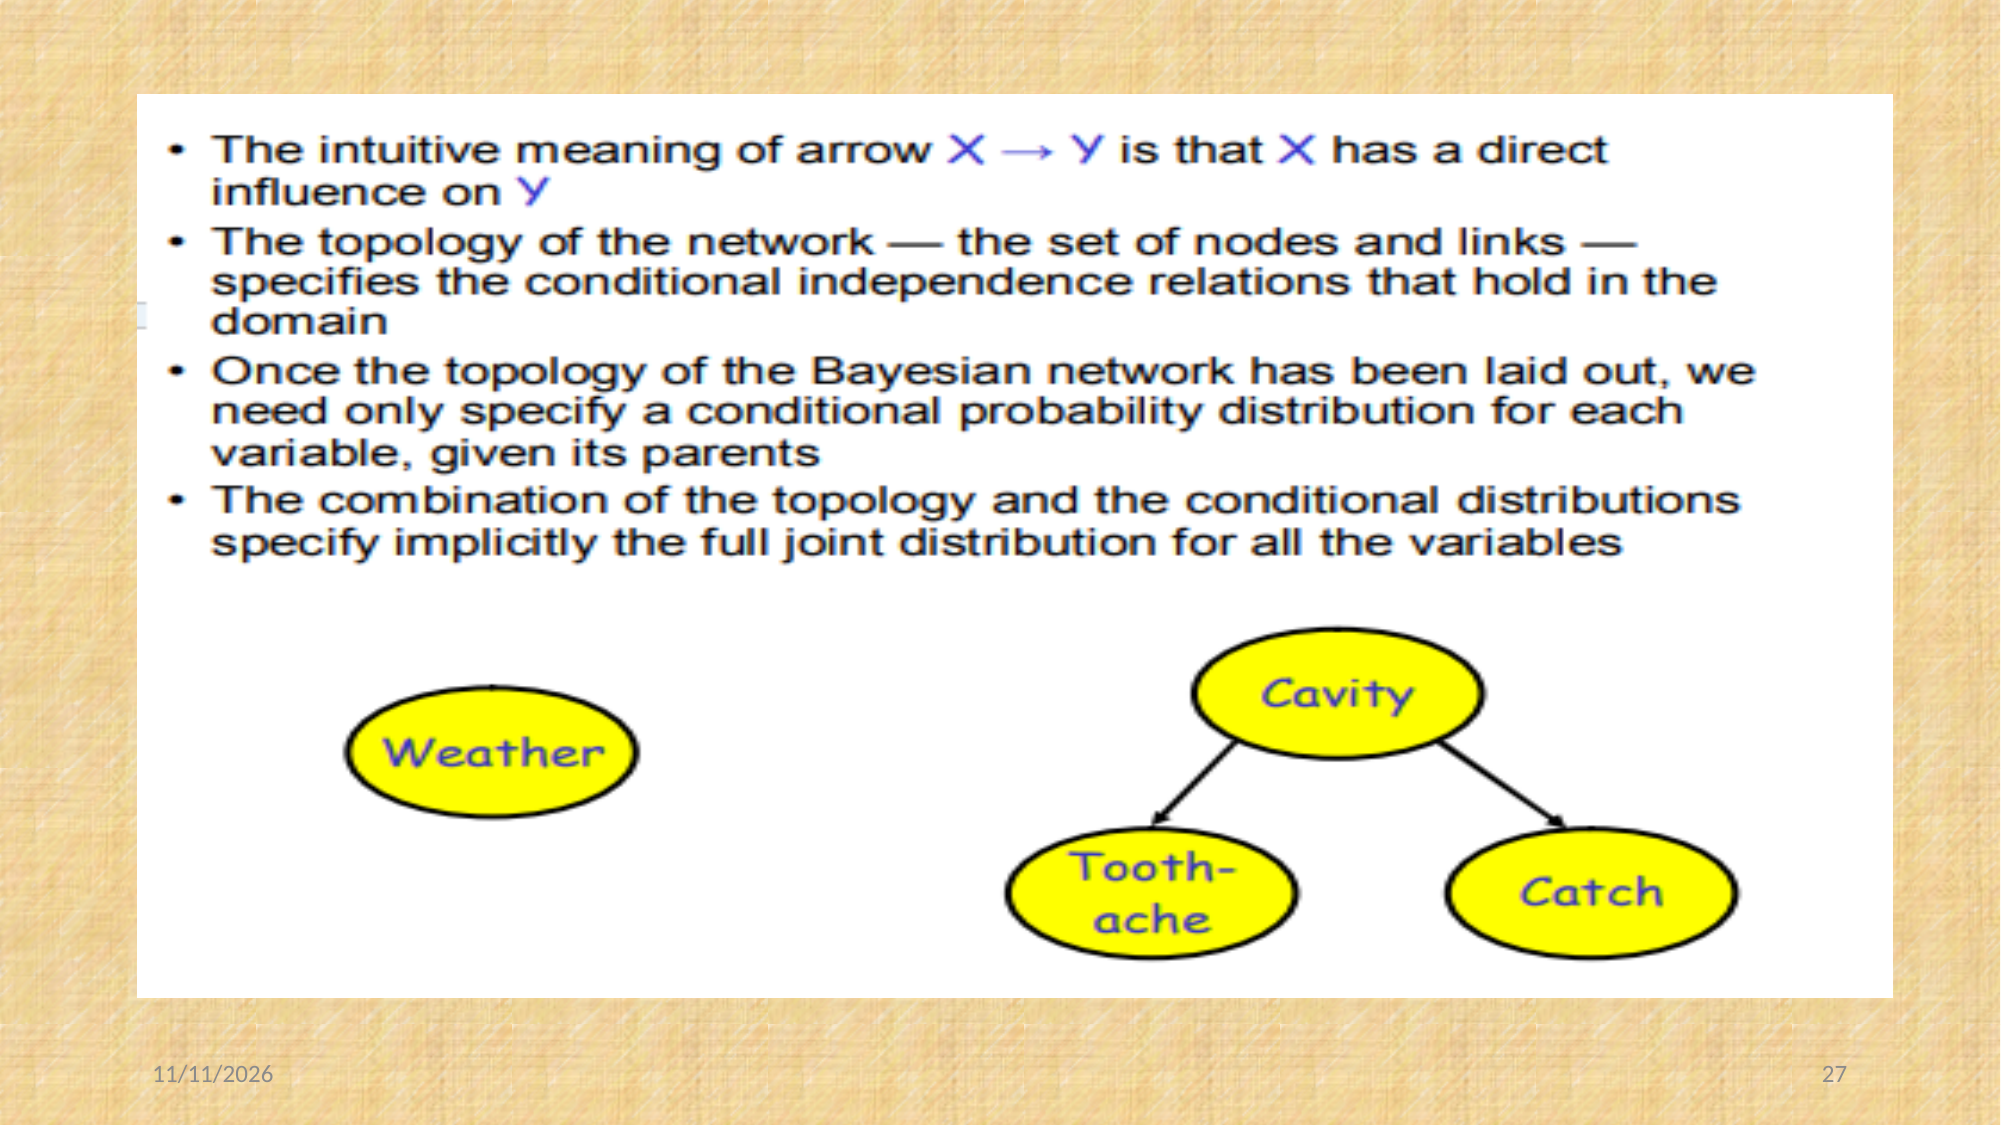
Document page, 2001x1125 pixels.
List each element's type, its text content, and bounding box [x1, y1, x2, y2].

slide_number 27 [1412, 1042, 1863, 1103]
picture [0, 0, 2001, 1125]
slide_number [137, 1042, 588, 1103]
